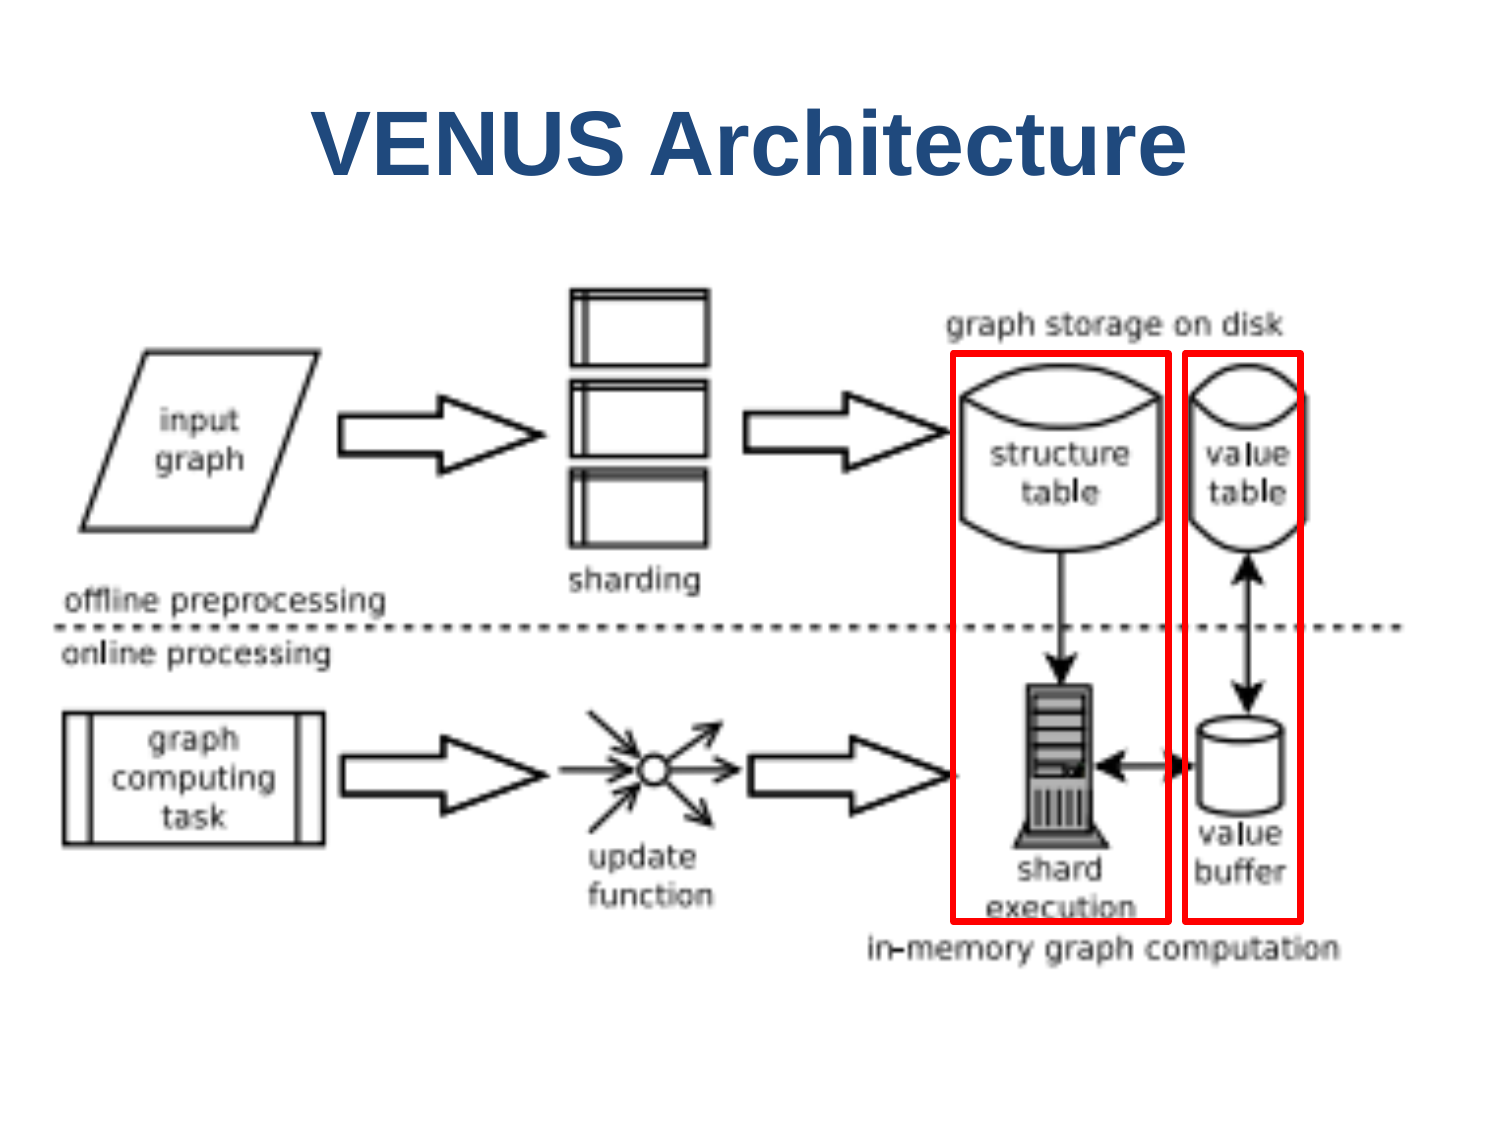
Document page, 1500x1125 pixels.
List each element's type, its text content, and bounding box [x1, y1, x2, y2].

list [28, 262, 1426, 1006]
title VENUS Architecture [75, 45, 1425, 233]
